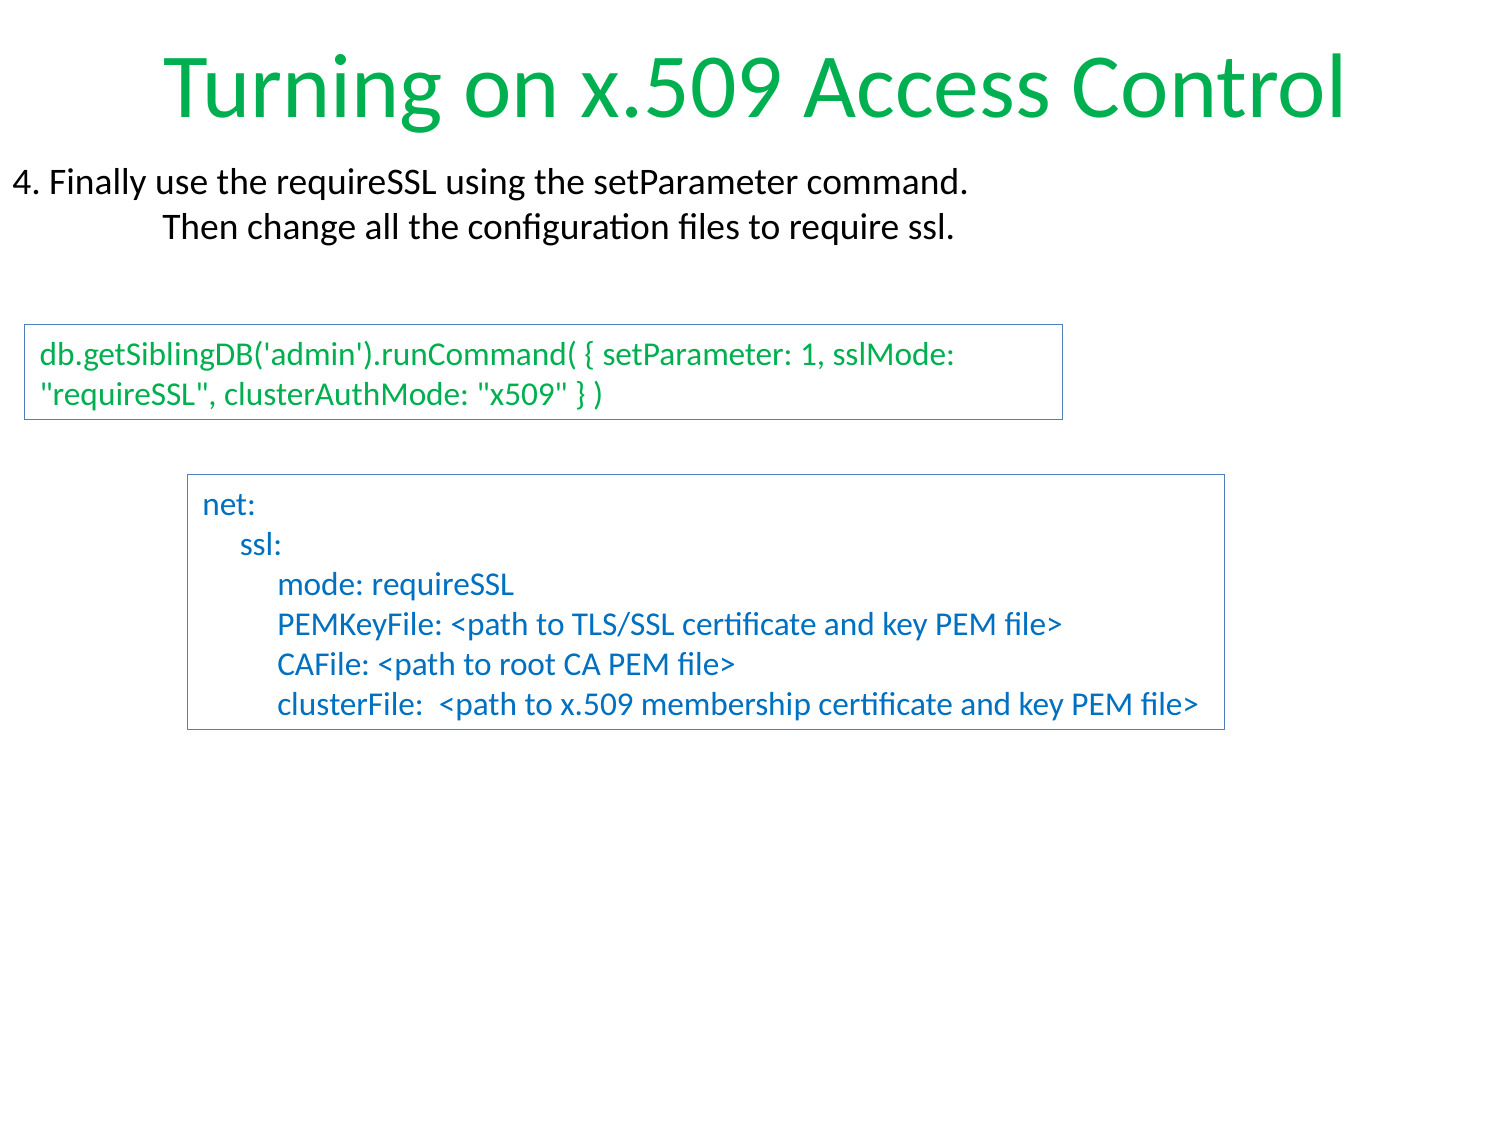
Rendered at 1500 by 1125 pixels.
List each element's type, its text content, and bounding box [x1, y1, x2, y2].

title Turning on x.509 Access Control [81, 12, 1432, 149]
text_box 4. Finally use the requireSSL using the setParameter command. Then change all the configuration files to require ssl. [0, 149, 1485, 255]
text_box db.getSiblingDB('admin').runCommand( { setParameter: 1, sslMode: "requireSSL", clusterAuthMode: "x509" } ) [24, 324, 1063, 420]
text_box net: ssl: mode: requireSSL PEMKeyFile: <path to TLS/SSL certificate and key PEM file> CAFile: <path to root CA PEM file> clusterFile: <path to x.509 membership certificate and key PEM file> [187, 474, 1225, 730]
